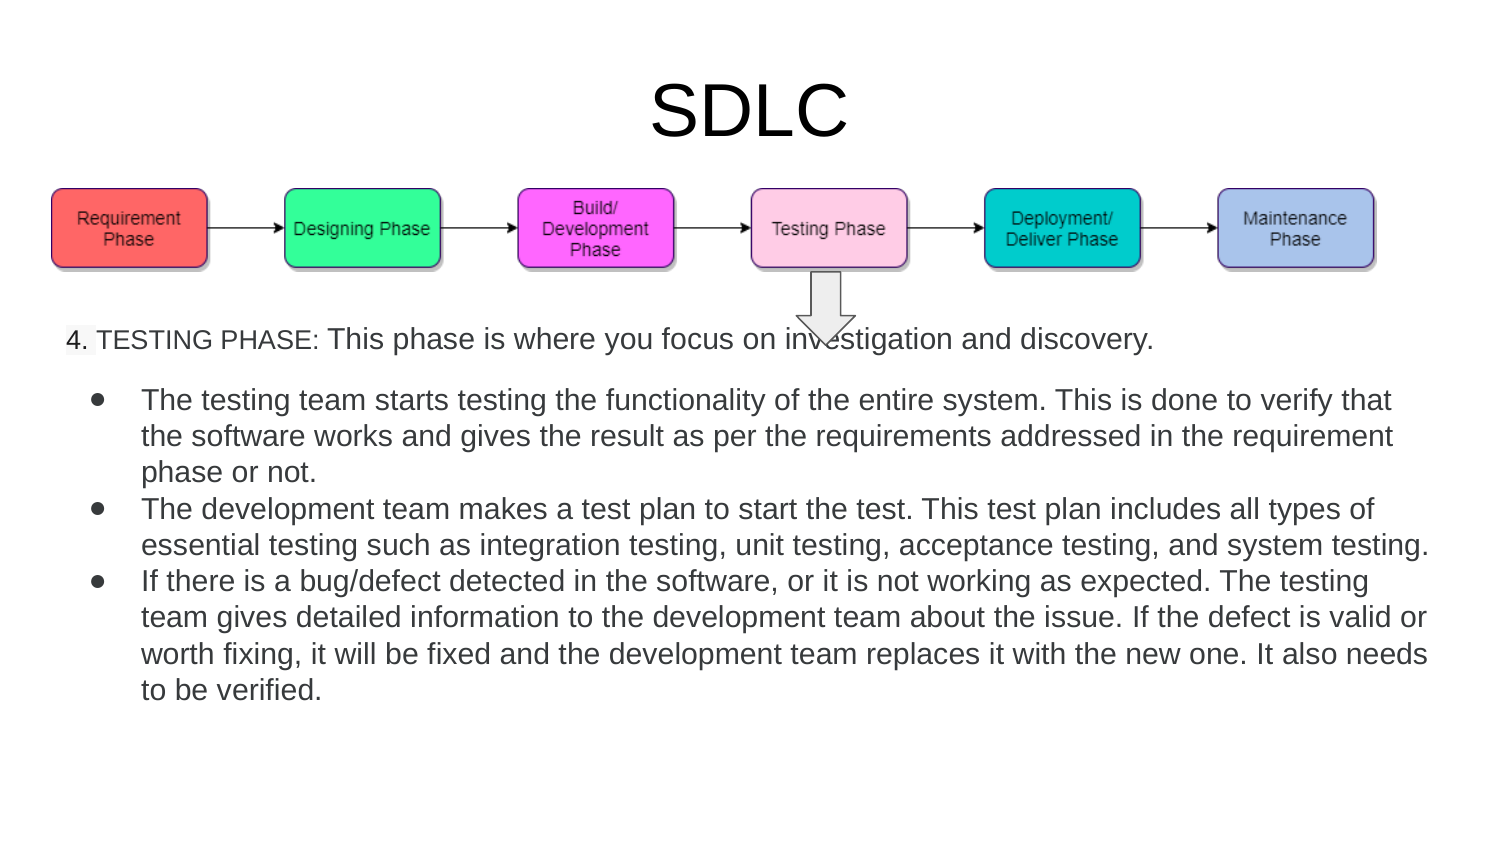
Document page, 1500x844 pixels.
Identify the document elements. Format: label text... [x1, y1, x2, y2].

picture [50, 188, 1377, 273]
title SDLC [51, 72, 1449, 167]
text_box [796, 281, 856, 346]
subtitle 4. TESTING PHASE: This phase is where you focus on investigation and discovery. The testing team starts testing the functionality of the entire system. This is done to verify that the software works and gives the result as per the requirements addressed in the requirement phase or not. The development team makes a test plan to start the test. This test plan includes all types of essential testing such as integration testing, unit testing, acceptance testing, and system testing. If there is a bug/defect detected in the software, or it is not working as expected. The testing team gives detailed information to the development team about the issue. If the defect is valid or worth fixing, it will be fixed and the development team replaces it with the new one. It also needs to be verified. [51, 189, 1449, 816]
